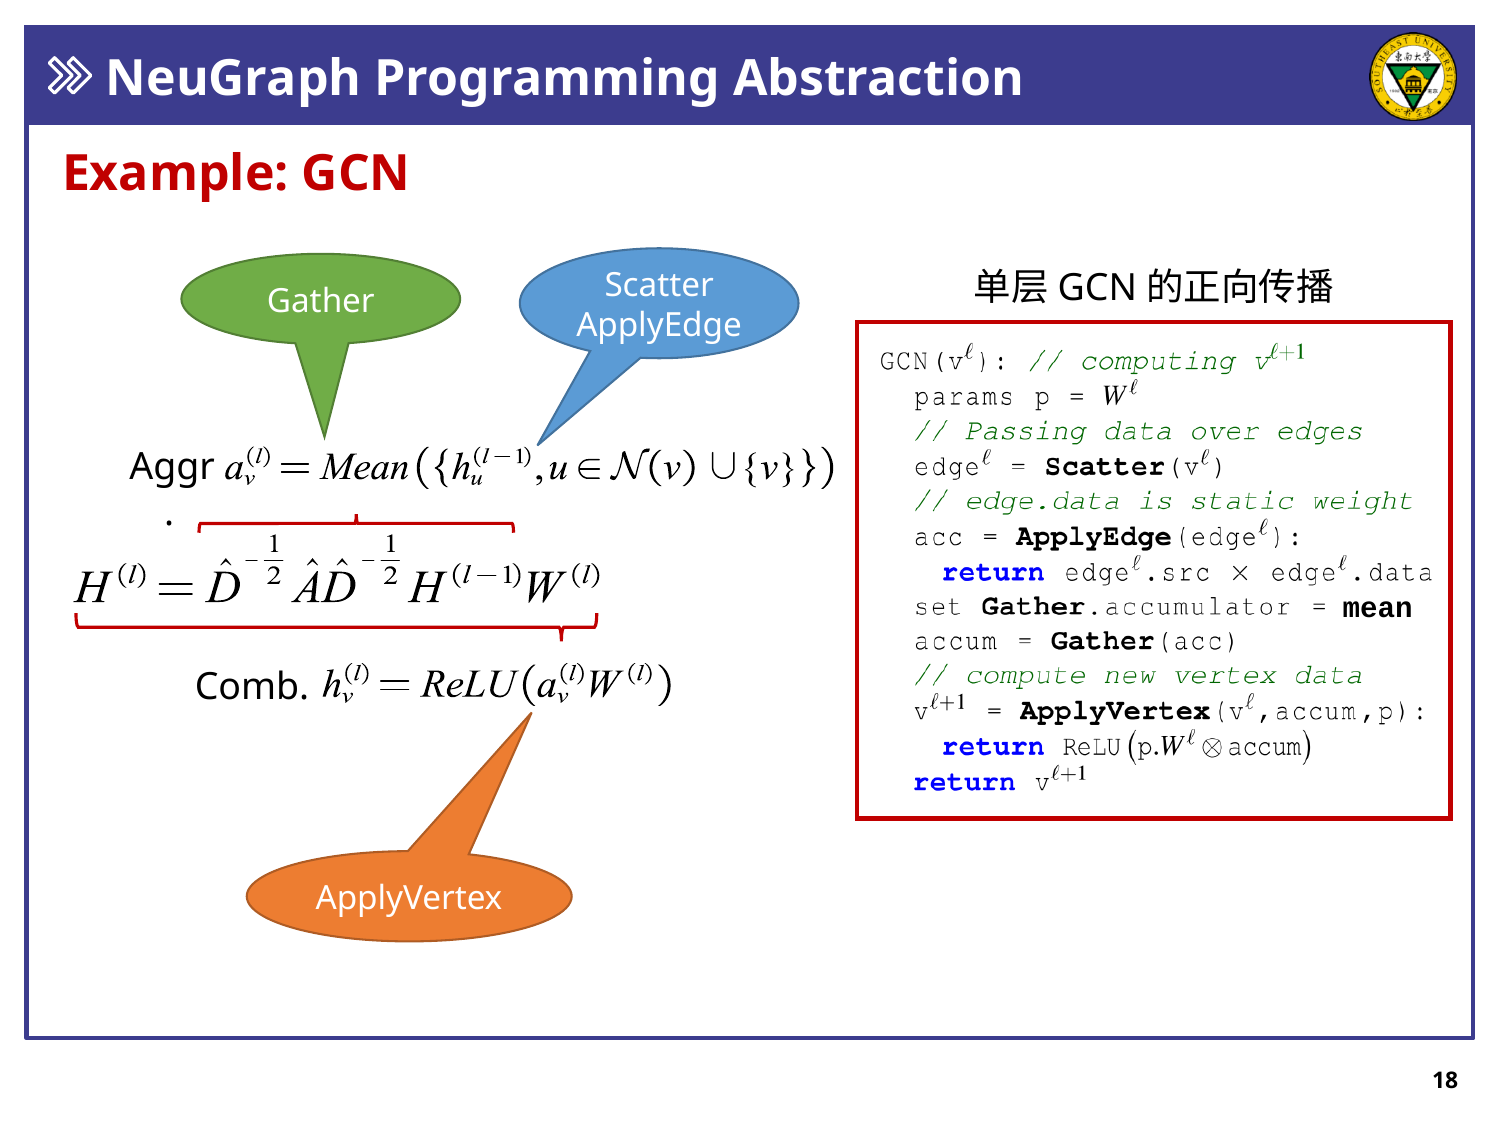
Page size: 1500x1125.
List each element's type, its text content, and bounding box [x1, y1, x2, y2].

text_box Gather [181, 253, 461, 435]
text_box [857, 321, 1451, 819]
text_box Scatter ApplyEdge [519, 248, 799, 435]
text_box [68, 435, 841, 720]
text_box 单层GCN的正向传播 [932, 255, 1375, 316]
slide_number 18 [1023, 1058, 1474, 1099]
text_box ApplyVertex [246, 720, 572, 942]
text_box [49, 37, 1097, 114]
text_box Example: GCN [47, 132, 426, 208]
picture [1369, 32, 1457, 121]
